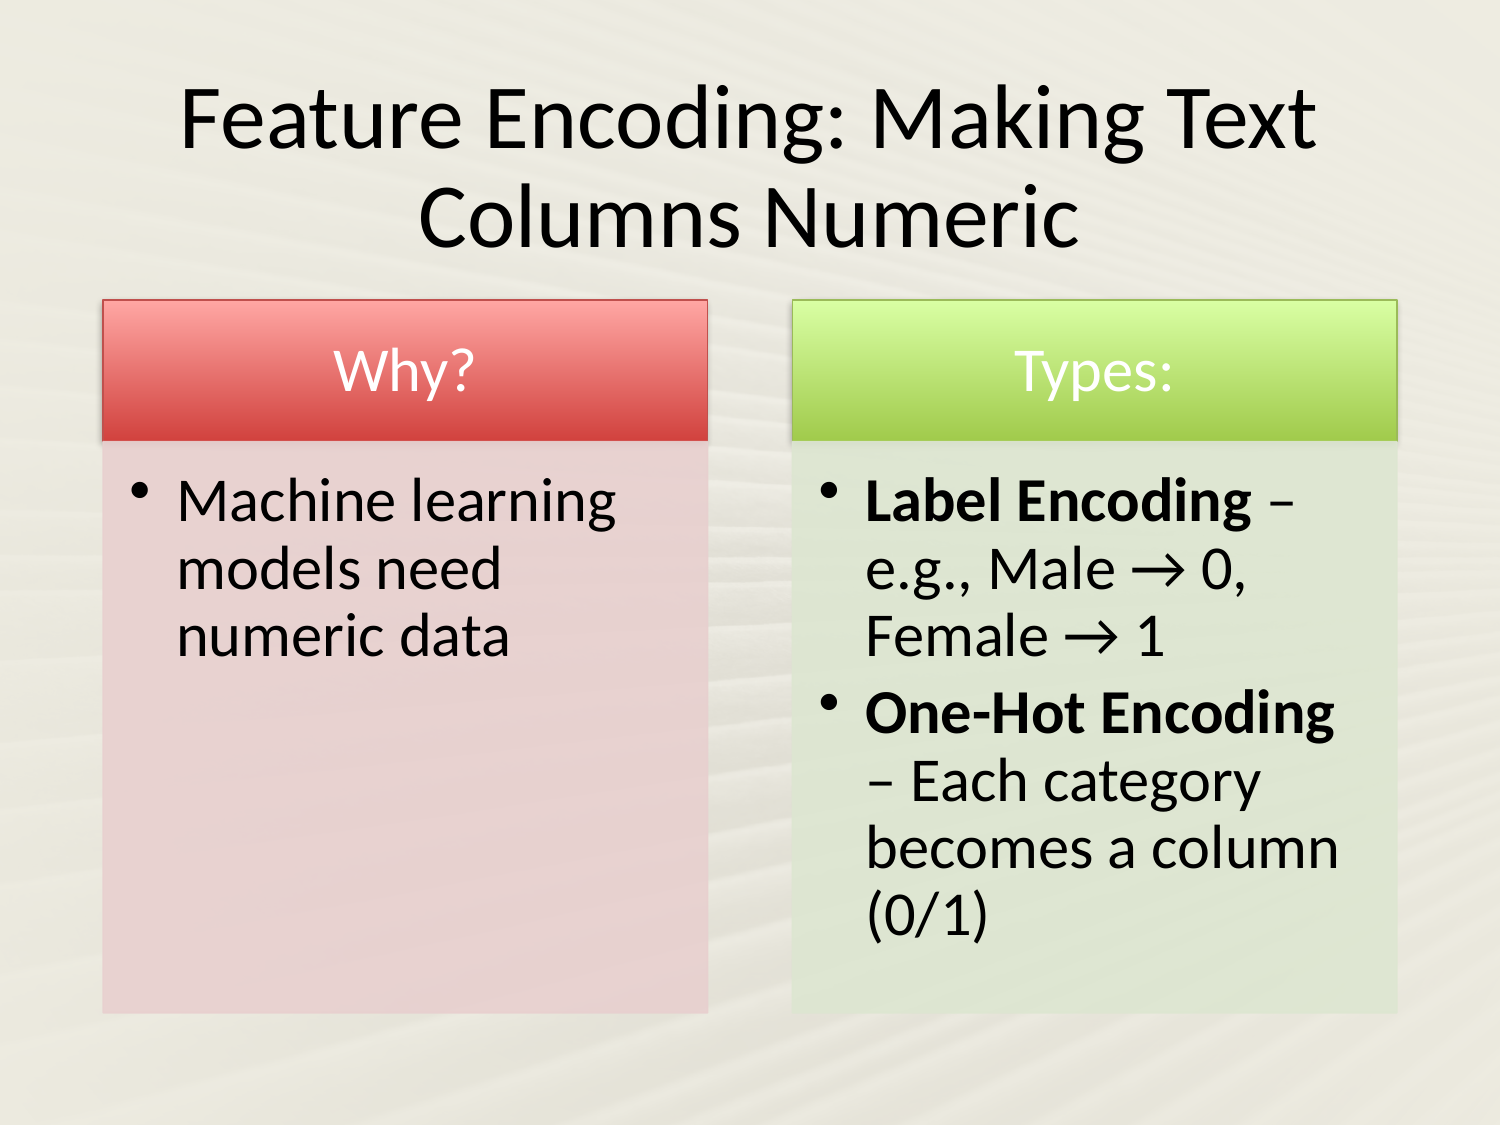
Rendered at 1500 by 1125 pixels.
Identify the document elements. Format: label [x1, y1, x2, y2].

picture [0, 0, 1500, 1125]
list [102, 299, 1398, 1014]
